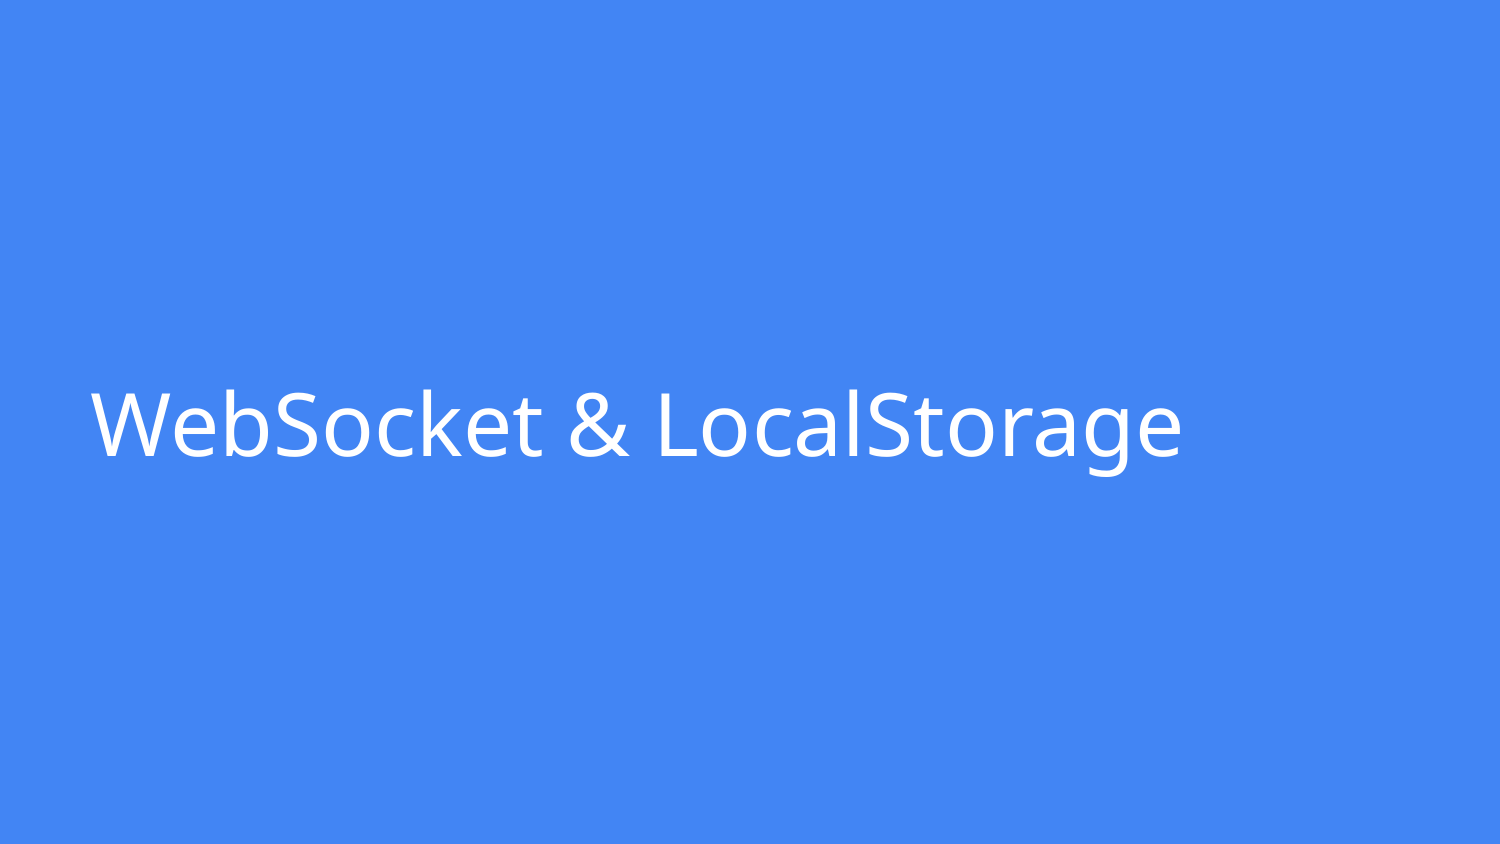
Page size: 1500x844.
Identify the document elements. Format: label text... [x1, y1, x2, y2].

title WebSocket & LocalStorage [75, 338, 1425, 505]
